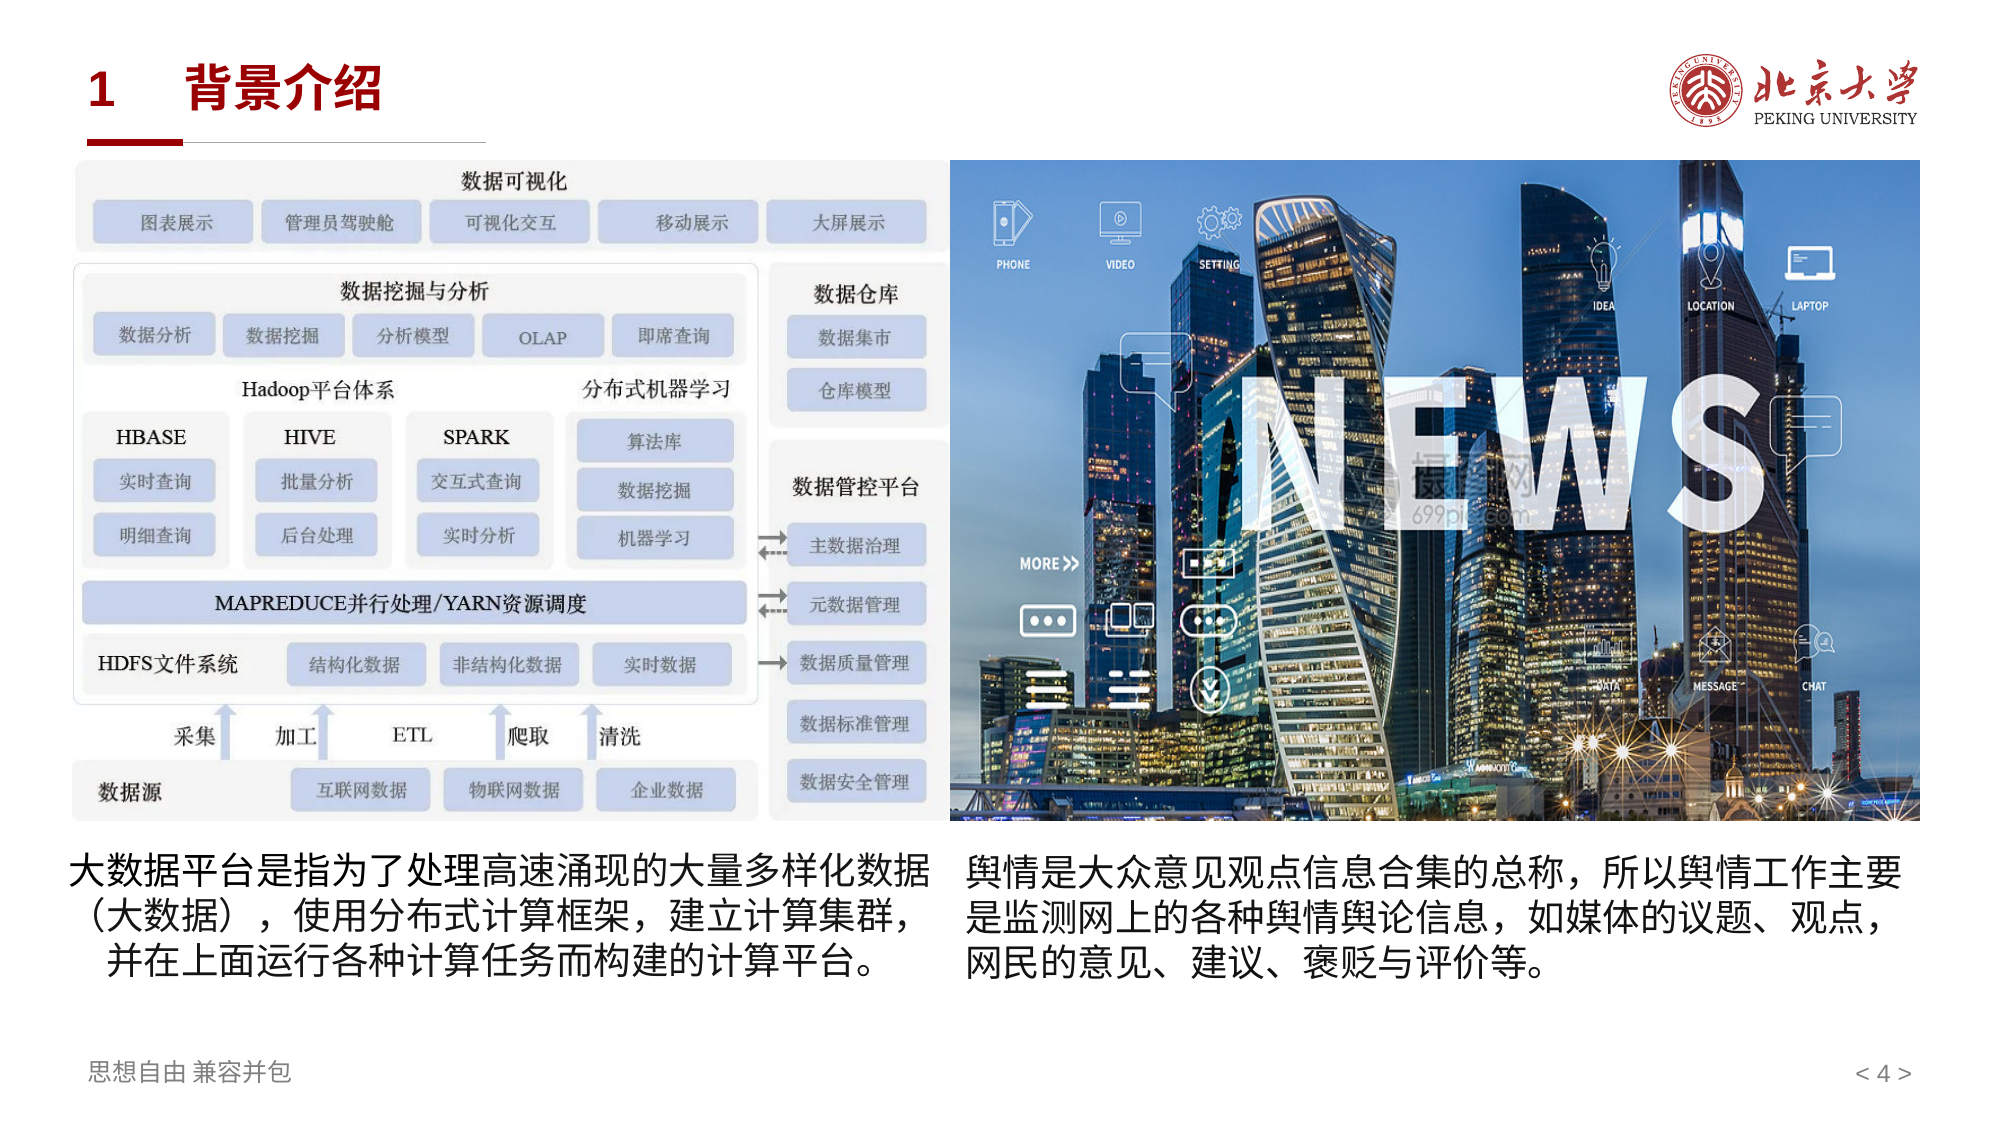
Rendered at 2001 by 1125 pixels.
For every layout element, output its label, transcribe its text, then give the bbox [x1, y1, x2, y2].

title 1 背景介绍 [72, 39, 1559, 142]
text_box 舆情是大众意见观点信息合集的总称，所以舆情工作主要是监测网上的各种舆情舆论信息，如媒体的议题、观点，网民的意见、建议、褒贬与评价等。 [950, 841, 1951, 991]
text_box 大数据平台是指为了处理高速涌现的大量多样化数据（大数据），使用分布式计算框架，建立计算集群，并在上面运行各种计算任务而构建的计算平台。 [50, 839, 951, 990]
picture [72, 160, 1920, 821]
slide_number < 4 > [1477, 1048, 1928, 1097]
